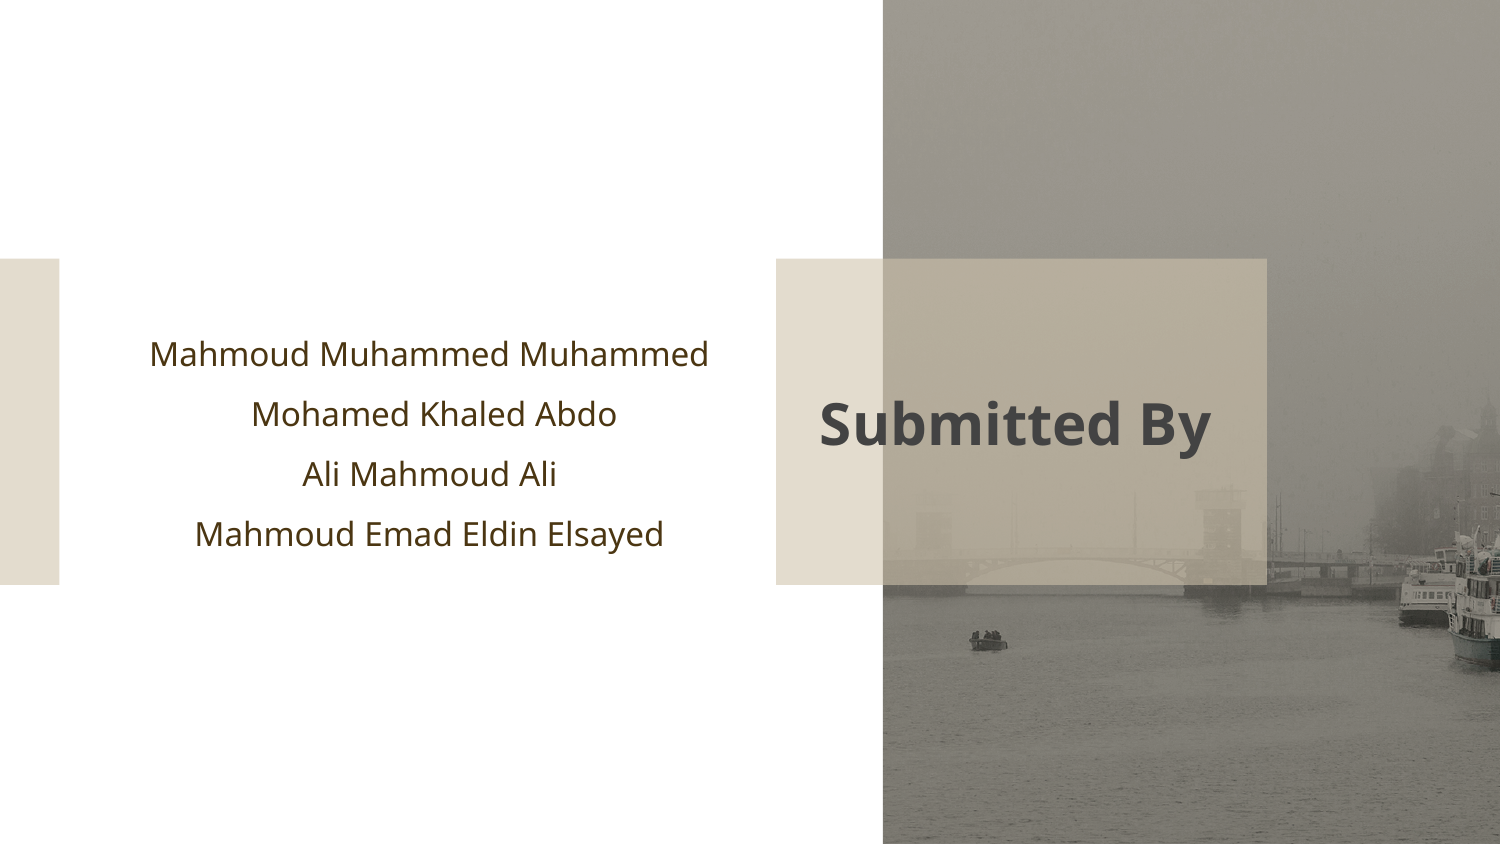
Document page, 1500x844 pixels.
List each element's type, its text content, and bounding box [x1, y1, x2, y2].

title Submitted By [810, 348, 877, 496]
text_box Mahmoud Muhammed Muhammed Mohamed Khaled Abdo Ali Mahmoud Ali Mahmoud Emad Eldin Elsayed [59, 305, 810, 561]
text_box [0, 258, 60, 585]
text_box [776, 258, 877, 348]
text_box [776, 496, 877, 585]
picture [882, 0, 1500, 844]
